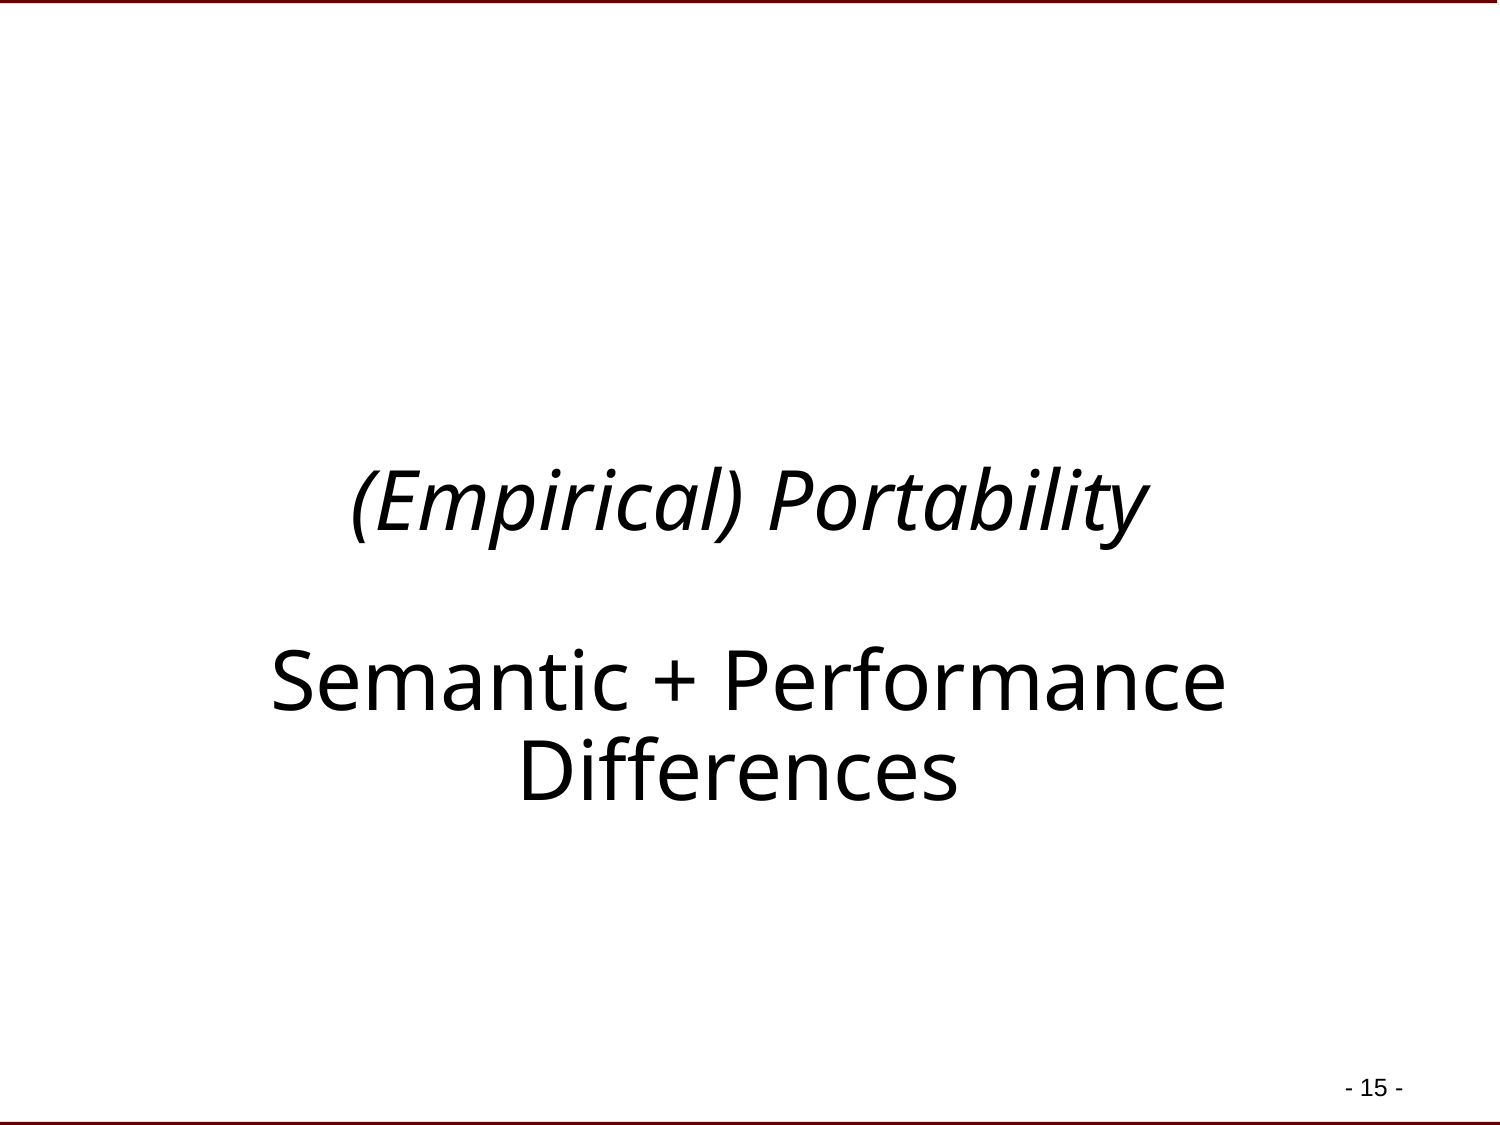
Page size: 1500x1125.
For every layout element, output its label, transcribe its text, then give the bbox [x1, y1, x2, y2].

title (Empirical) Portability Semantic + Performance Differences [112, 450, 1388, 675]
